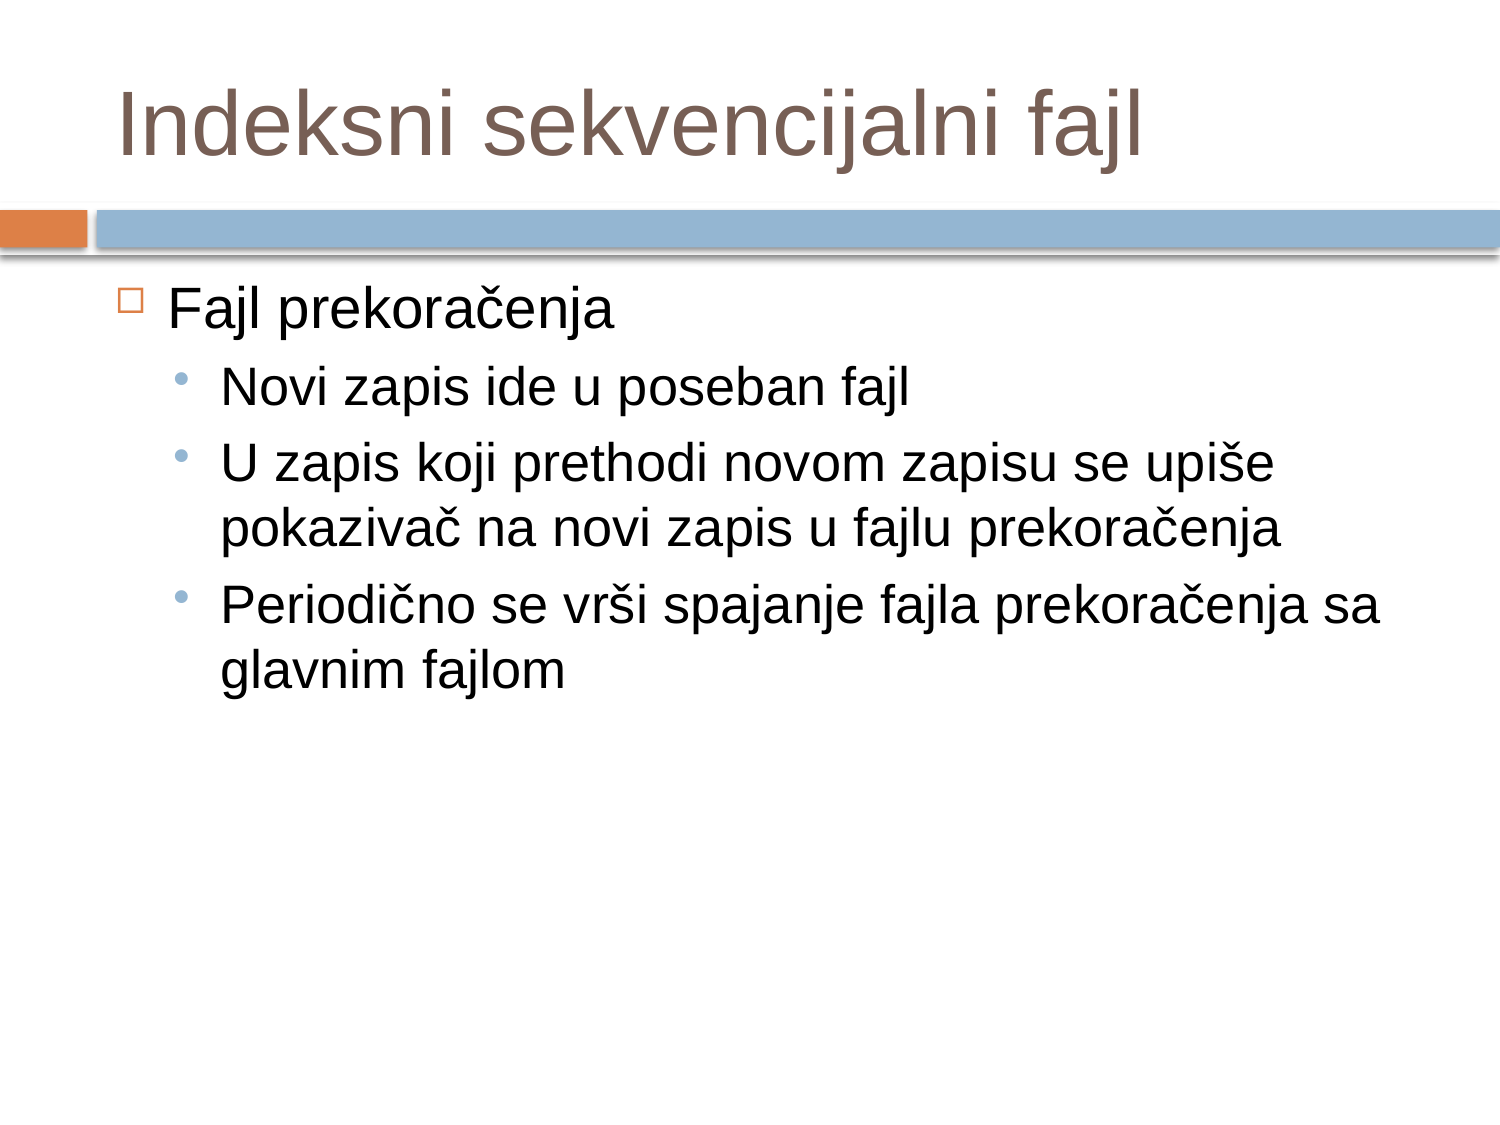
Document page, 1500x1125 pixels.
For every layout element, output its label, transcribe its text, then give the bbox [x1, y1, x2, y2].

list Fajl prekoračenja Novi zapis ide u poseban fajl U zapis koji prethodi novom zapisu se upiše pokazivač na novi zapis u fajlu prekoračenja Periodično se vrši spajanje fajla prekoračenja sa glavnim fajlom [100, 262, 1438, 1000]
title Indeksni sekvencijalni fajl [100, 37, 1438, 200]
